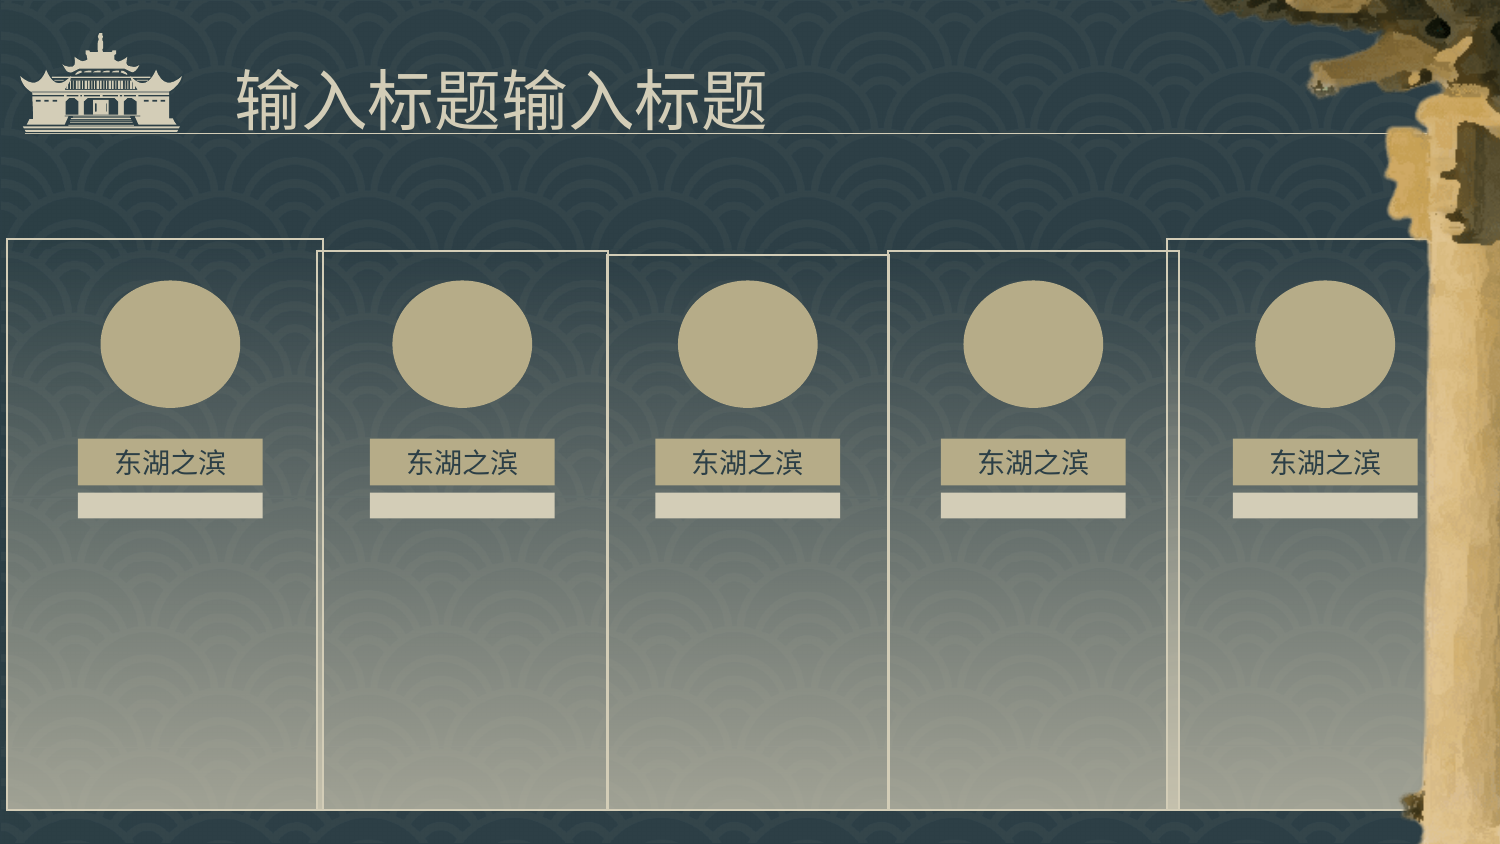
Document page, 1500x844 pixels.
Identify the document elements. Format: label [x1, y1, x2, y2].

text_box [391, 279, 534, 409]
text_box [11, 238, 330, 583]
text_box [17, 32, 988, 148]
text_box [6, 238, 324, 811]
text_box [609, 566, 887, 811]
picture [0, 0, 1500, 844]
text_box [77, 438, 263, 519]
text_box [887, 571, 988, 811]
text_box [676, 279, 819, 409]
text_box [940, 438, 988, 519]
text_box [962, 294, 988, 394]
text_box [887, 250, 988, 571]
text_box [330, 250, 609, 571]
text_box [324, 571, 609, 811]
text_box [655, 438, 841, 519]
text_box [99, 279, 242, 409]
text_box [609, 254, 887, 566]
text_box [369, 438, 555, 519]
